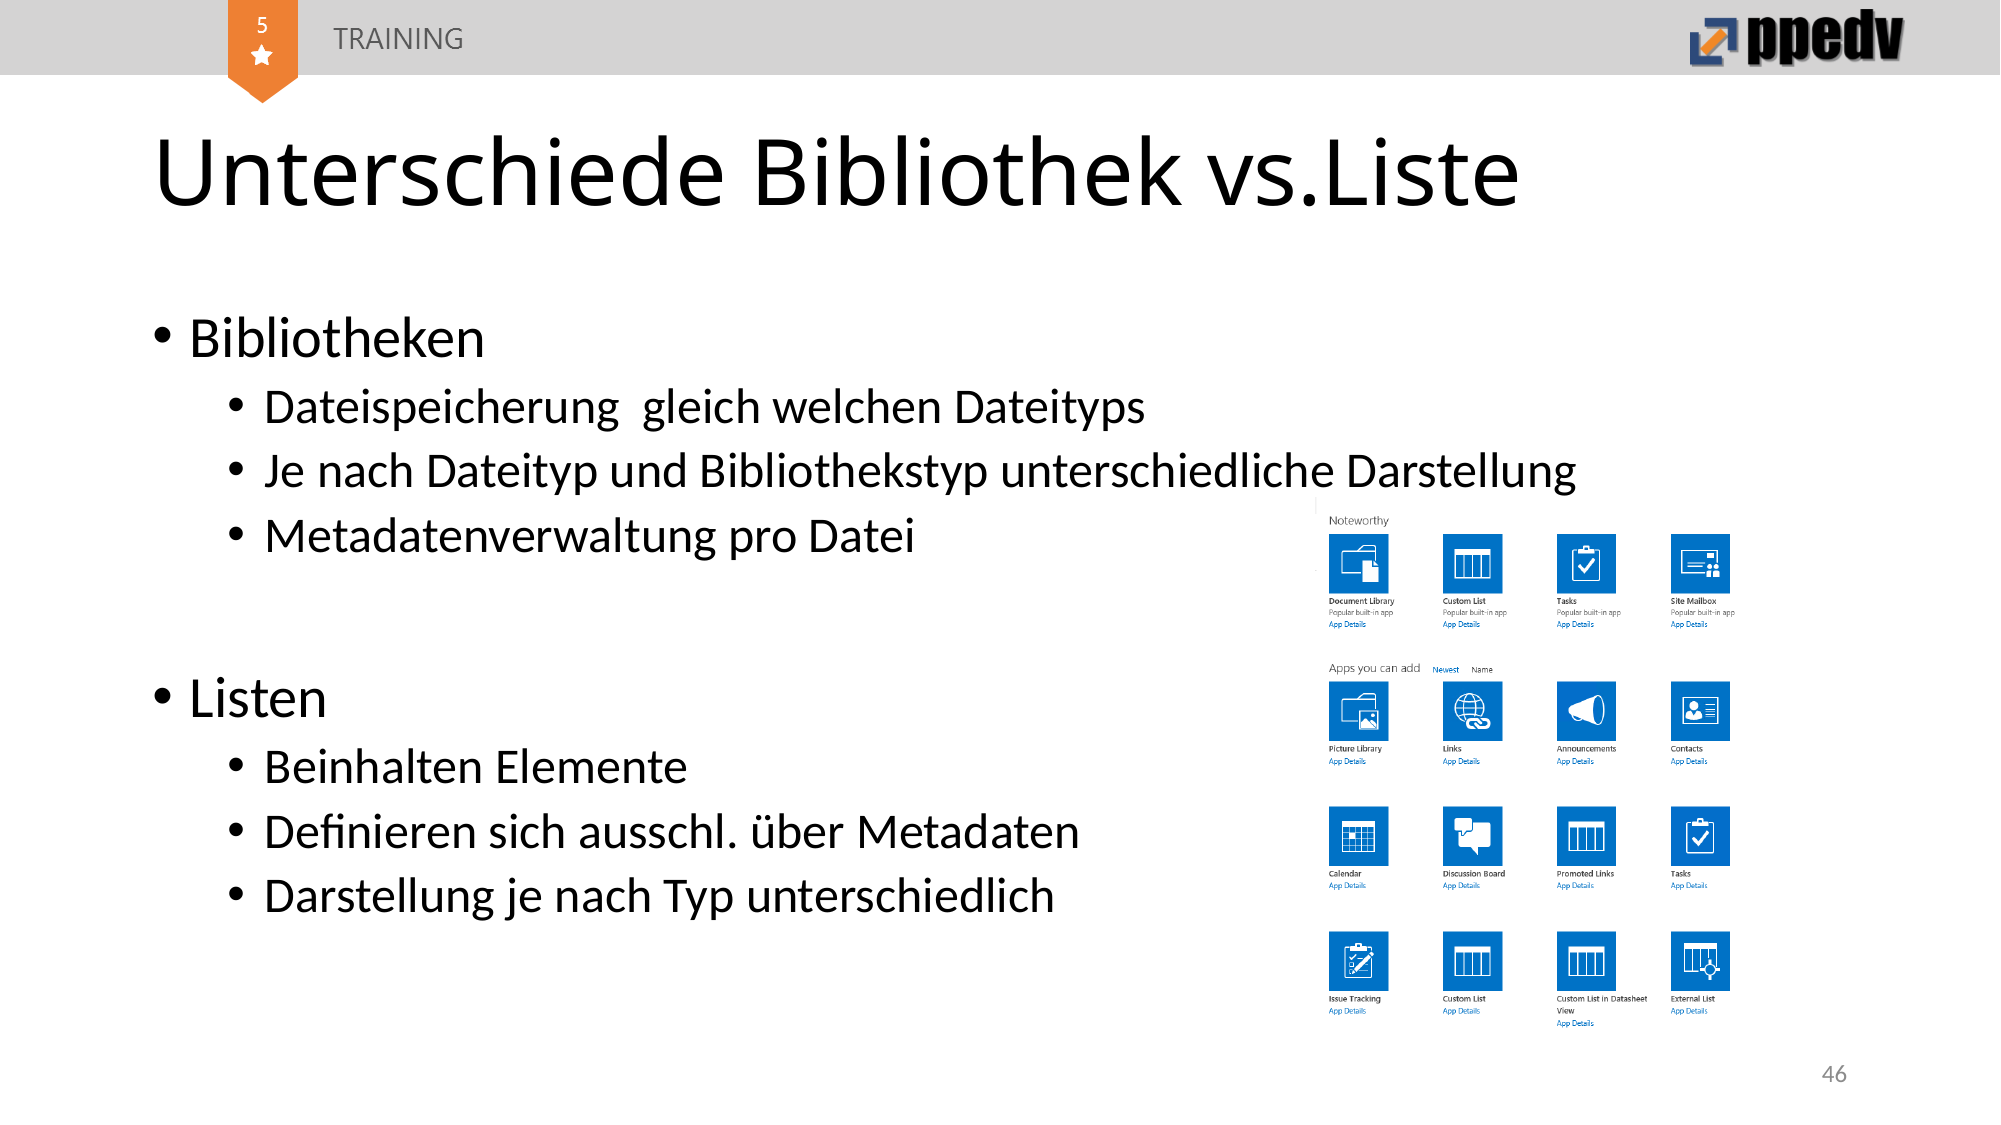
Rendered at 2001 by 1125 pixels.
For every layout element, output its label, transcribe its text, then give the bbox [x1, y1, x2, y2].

title Unterschiede Bibliothek vs.Liste [137, 75, 1863, 278]
list Bibliotheken Dateispeicherung gleich welchen Dateityps Je nach Dateityp und Bibliothekstyp unterschiedliche Darstellung Metadatenverwaltung pro Datei Listen Beinhalten Elemente Definieren sich ausschl. über Metadaten Darstellung je nach Typ unterschiedlich [137, 299, 1863, 1014]
picture [0, 0, 2000, 104]
picture [1315, 497, 1746, 1036]
slide_number 46 [1412, 1042, 1863, 1103]
